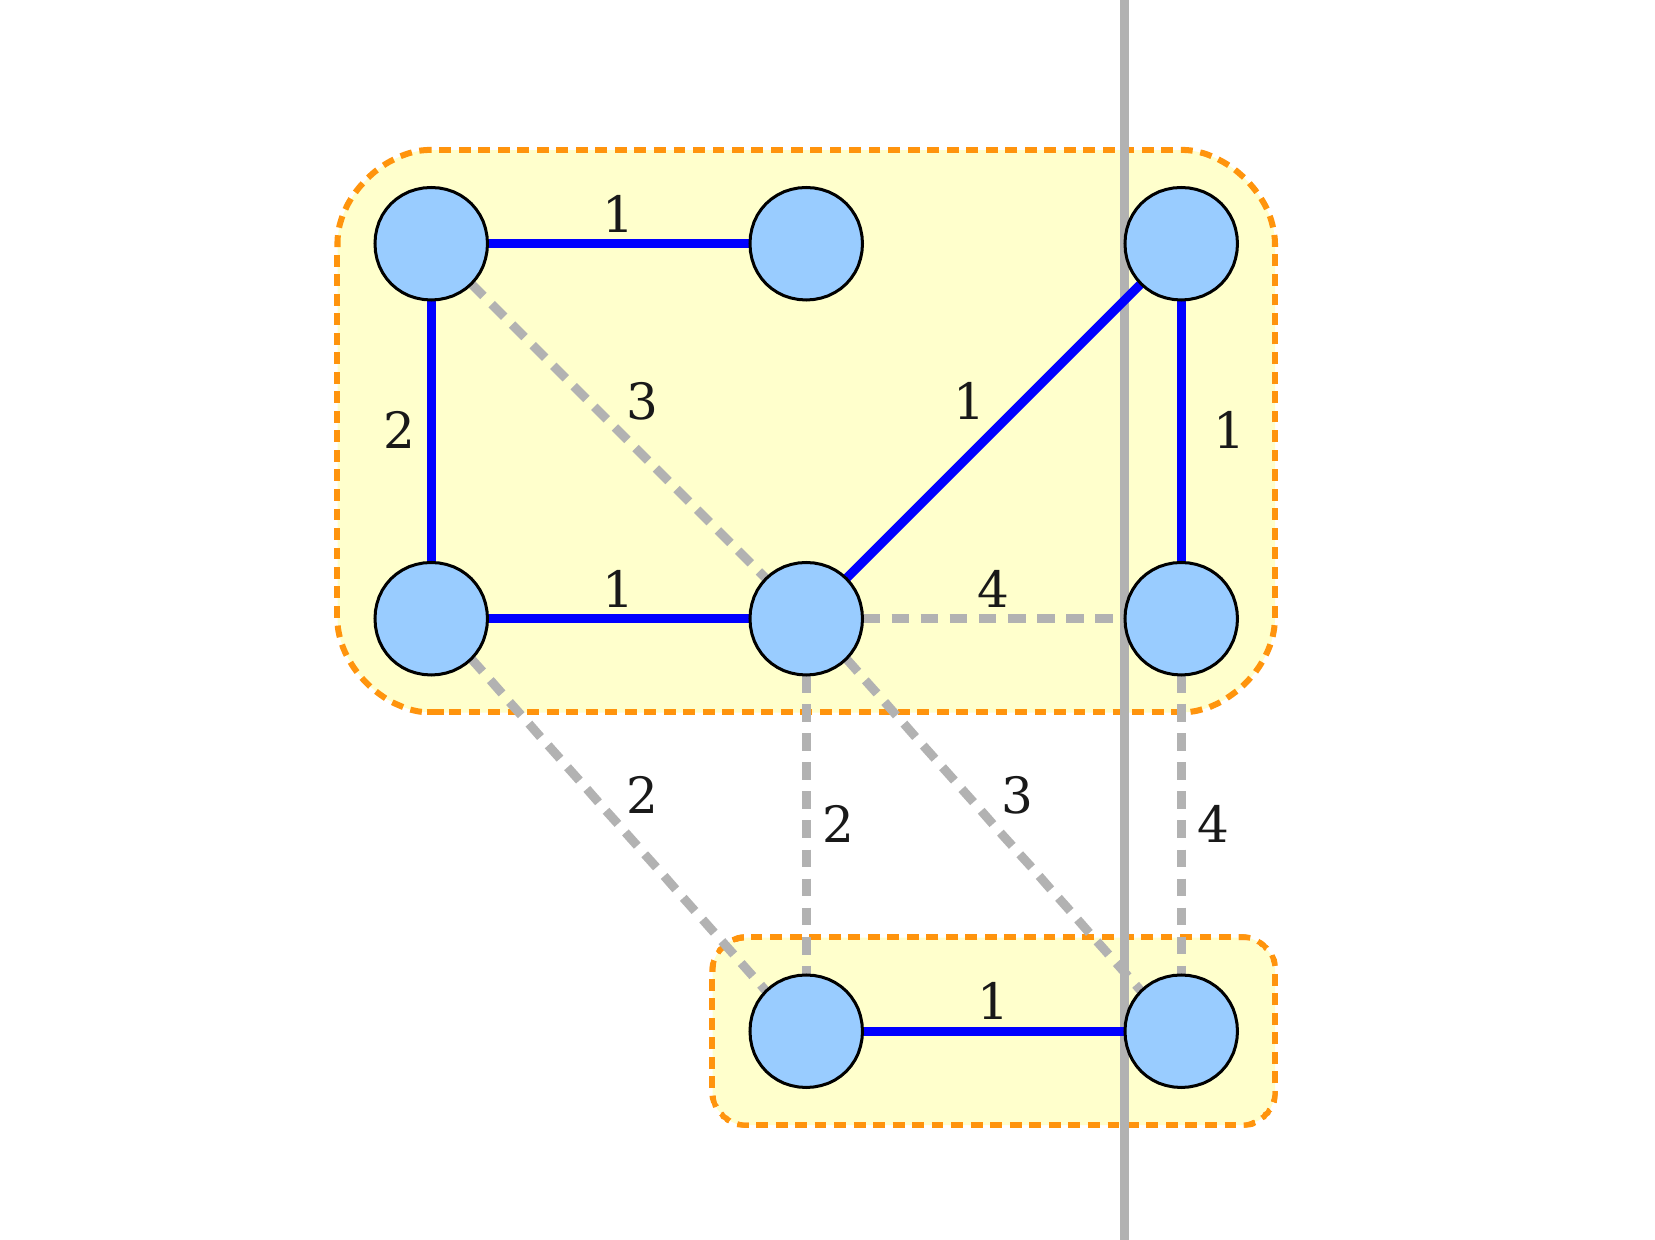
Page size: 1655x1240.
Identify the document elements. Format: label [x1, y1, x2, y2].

text_box [624, 761, 661, 824]
text_box [664, 875, 676, 890]
text_box [337, 0, 1278, 1240]
text_box [1195, 790, 1232, 853]
text_box [1001, 761, 1036, 824]
text_box [981, 810, 993, 825]
text_box [625, 832, 638, 846]
text_box [1039, 875, 1051, 890]
text_box [961, 789, 974, 803]
text_box [586, 788, 599, 803]
text_box [702, 919, 715, 933]
text_box [567, 767, 580, 781]
text_box [606, 810, 618, 824]
text_box [1058, 897, 1071, 911]
text_box [822, 790, 857, 853]
text_box [1019, 854, 1032, 868]
text_box [923, 745, 935, 759]
text_box [528, 723, 541, 738]
text_box [1000, 832, 1013, 846]
text_box [548, 745, 561, 759]
text_box [1077, 919, 1090, 933]
text_box [683, 897, 695, 911]
text_box [942, 767, 955, 781]
text_box [644, 854, 657, 868]
text_box [903, 723, 916, 738]
